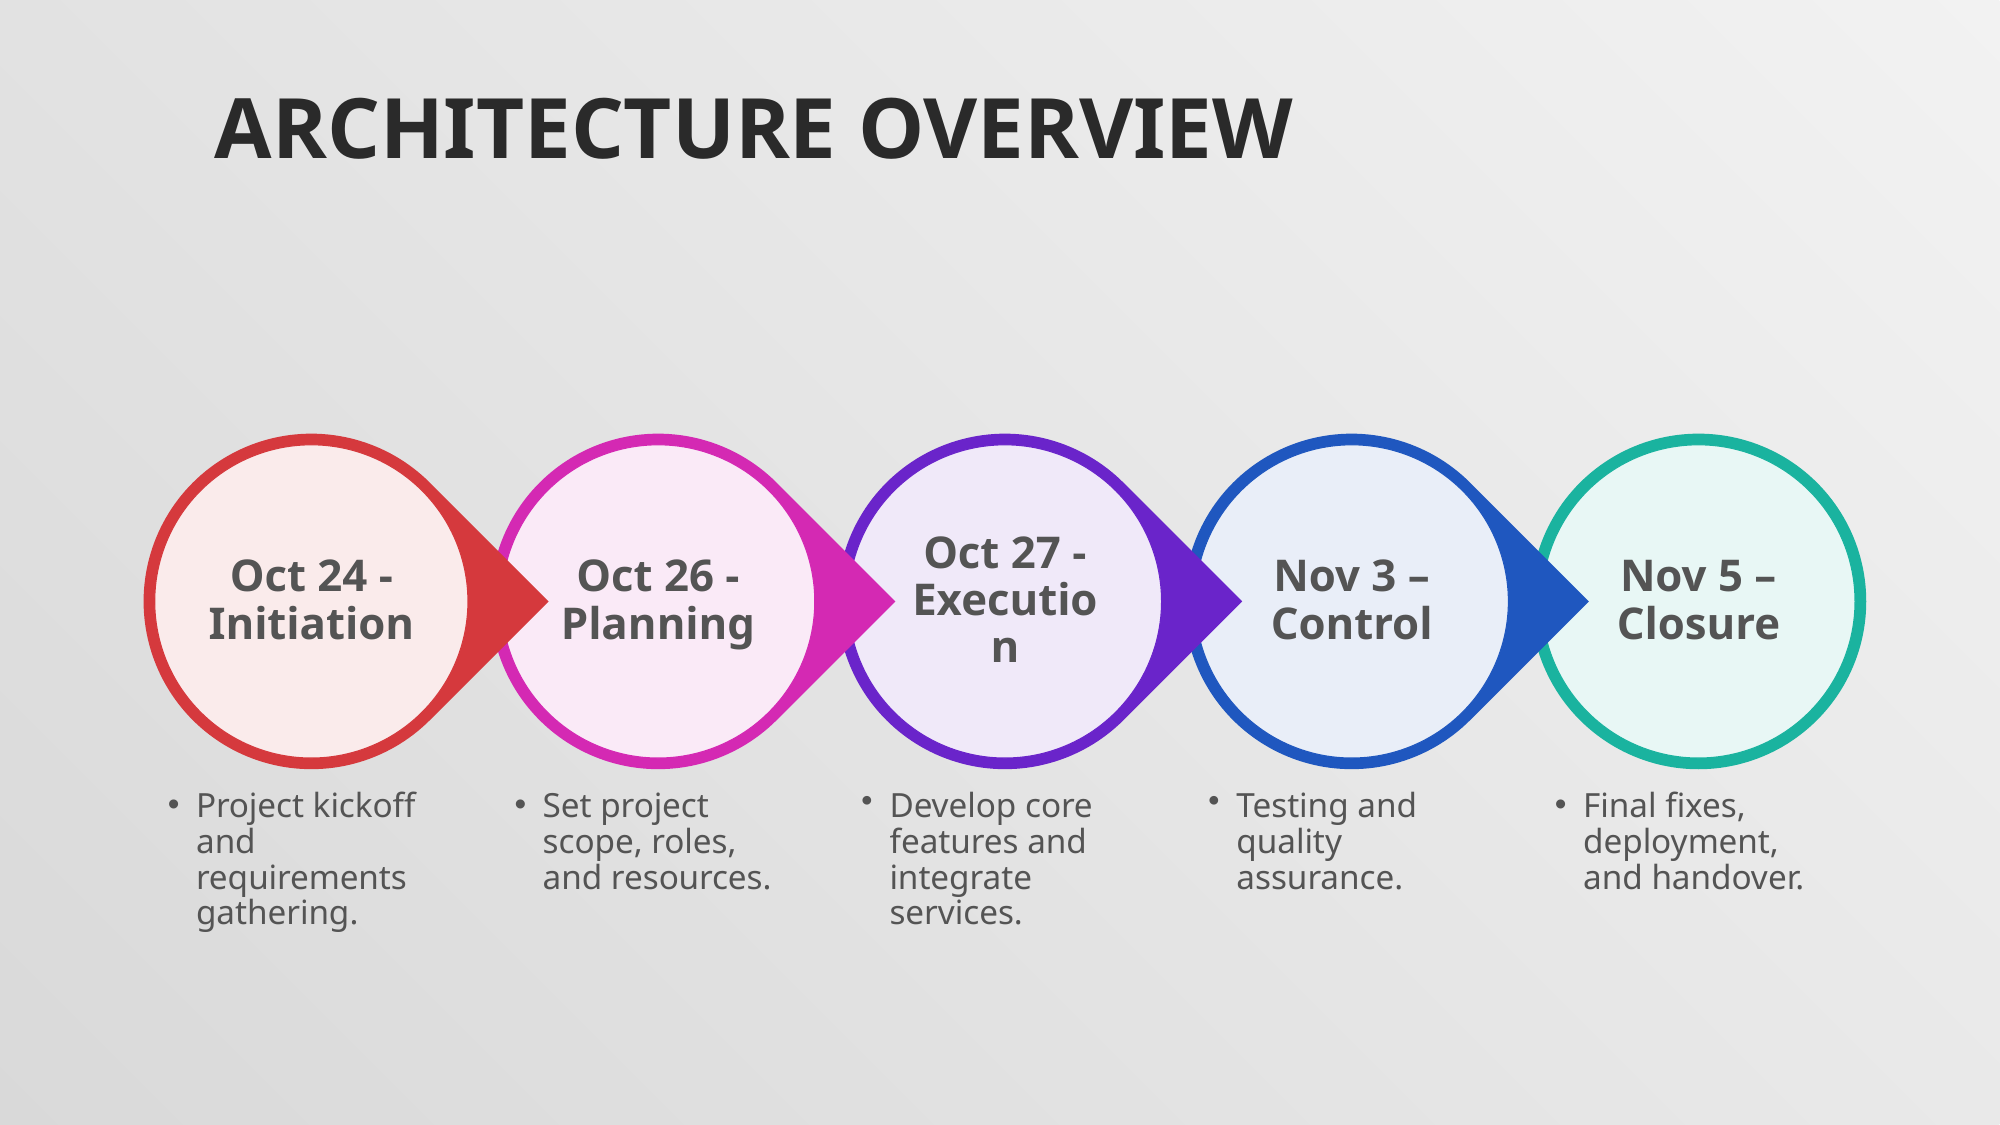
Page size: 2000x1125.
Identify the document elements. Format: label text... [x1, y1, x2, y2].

title Architecture Overview [199, 45, 1800, 185]
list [54, 243, 1886, 1080]
